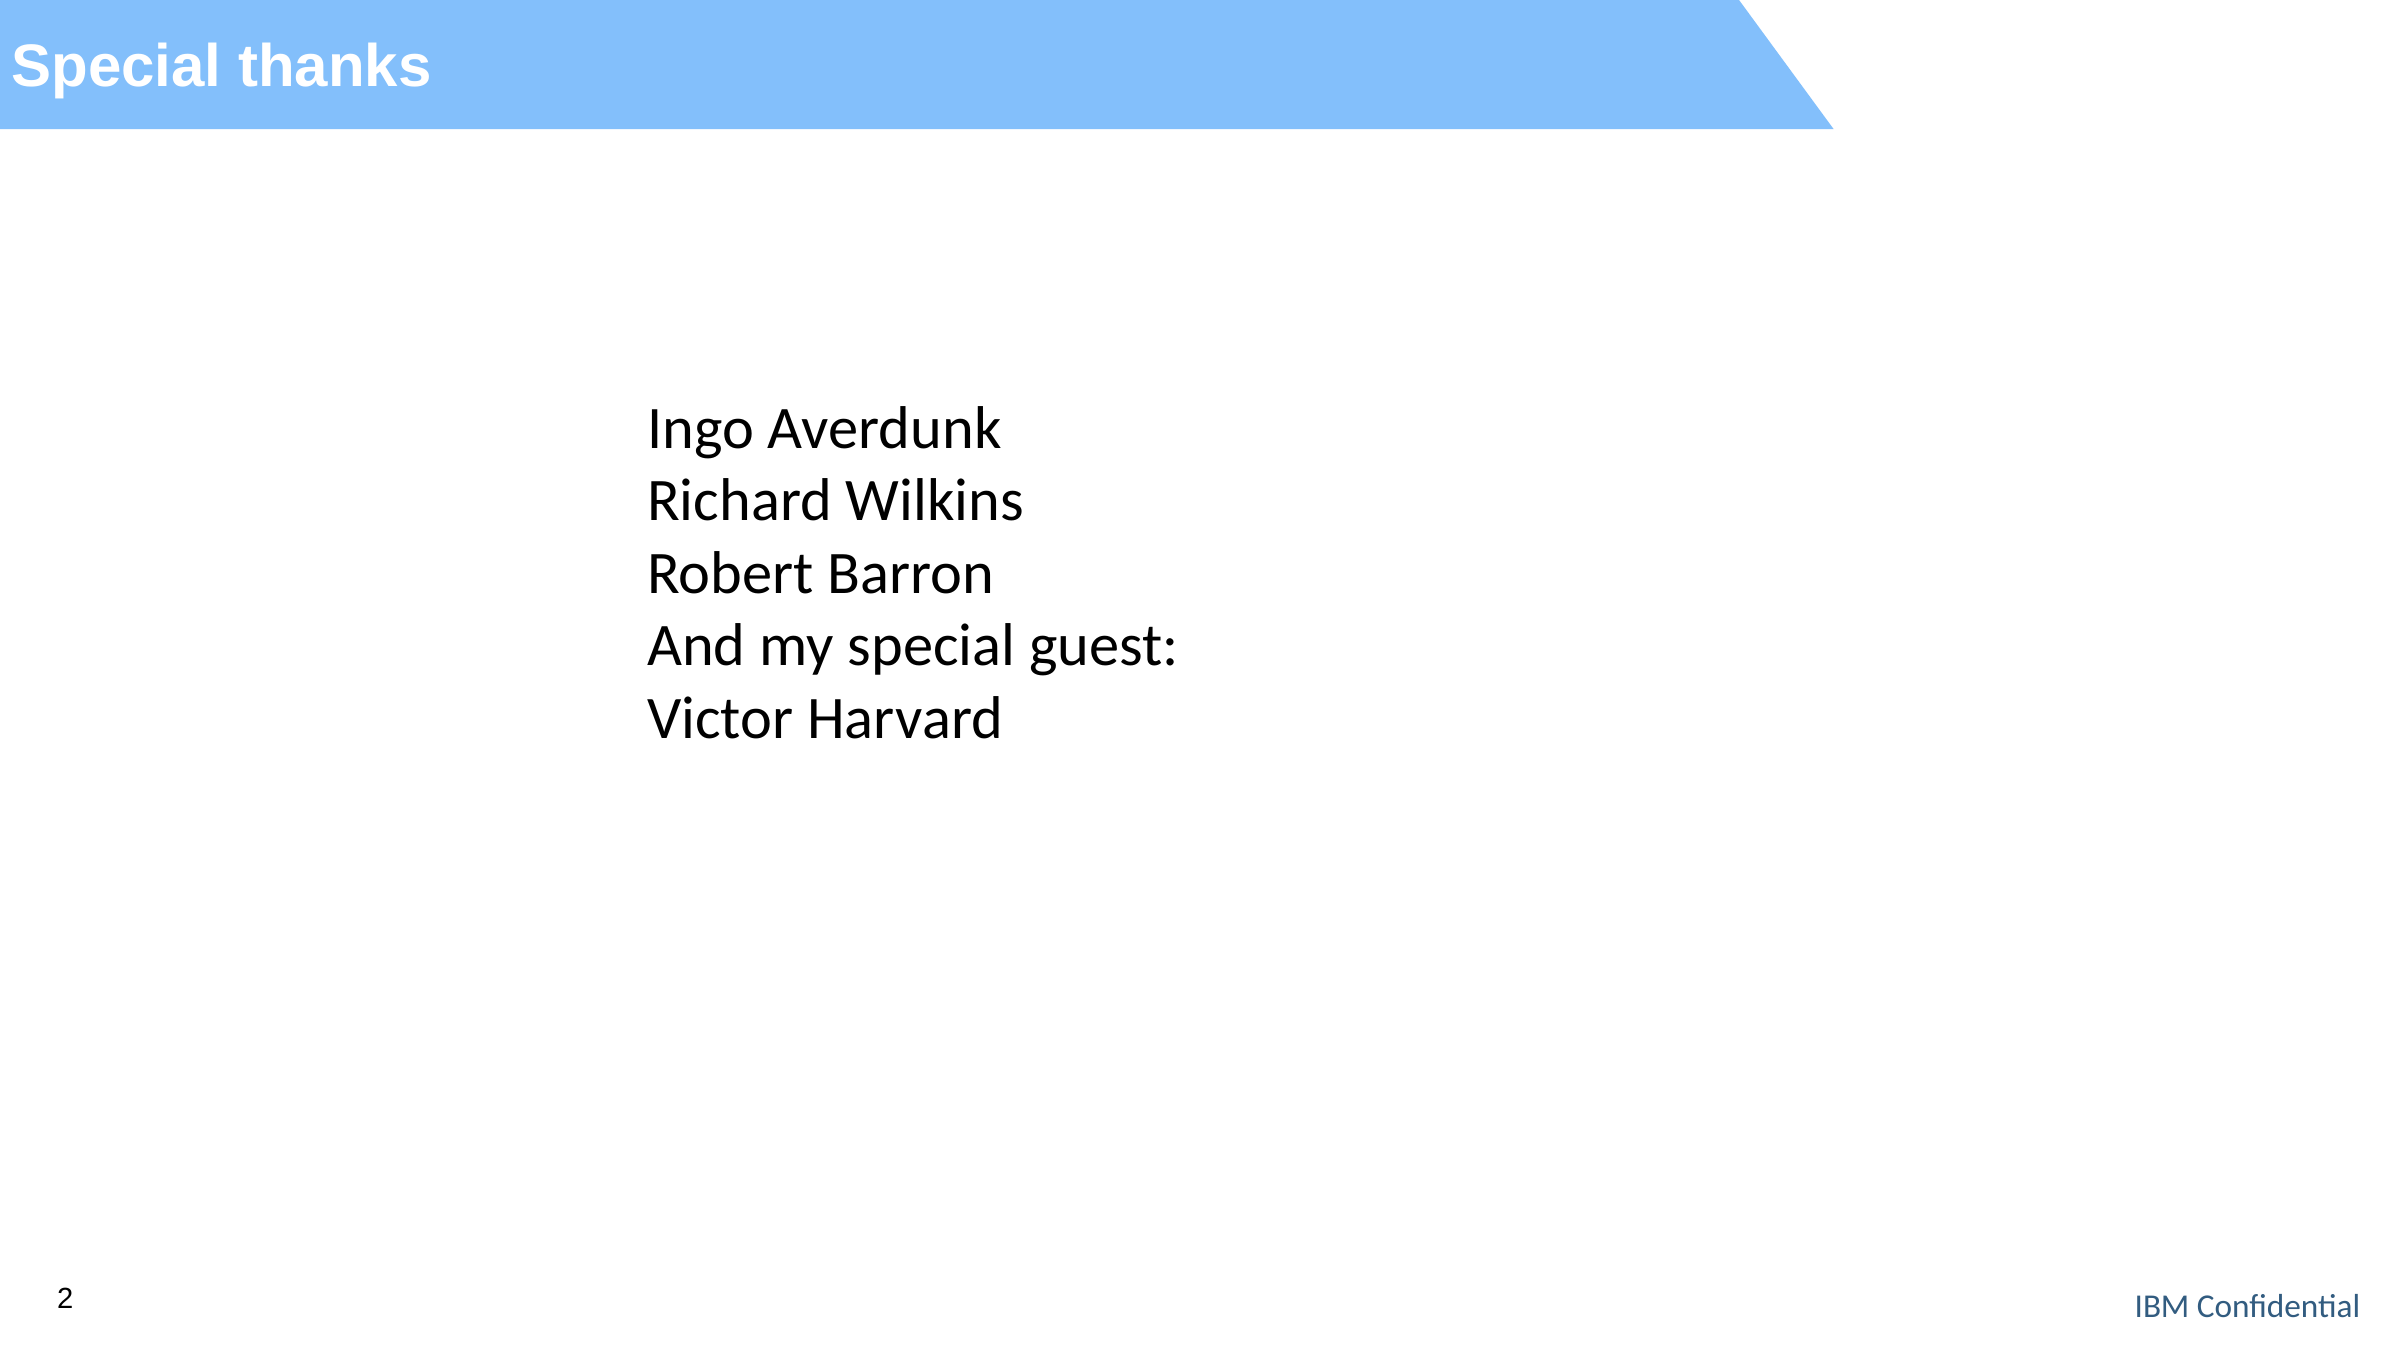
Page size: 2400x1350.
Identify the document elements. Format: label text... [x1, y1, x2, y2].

text_box Ingo Averdunk Richard Wilkins Robert Barron And my special guest: Victor Harvard [632, 380, 1524, 758]
text_box Special thanks [0, 8, 2021, 116]
